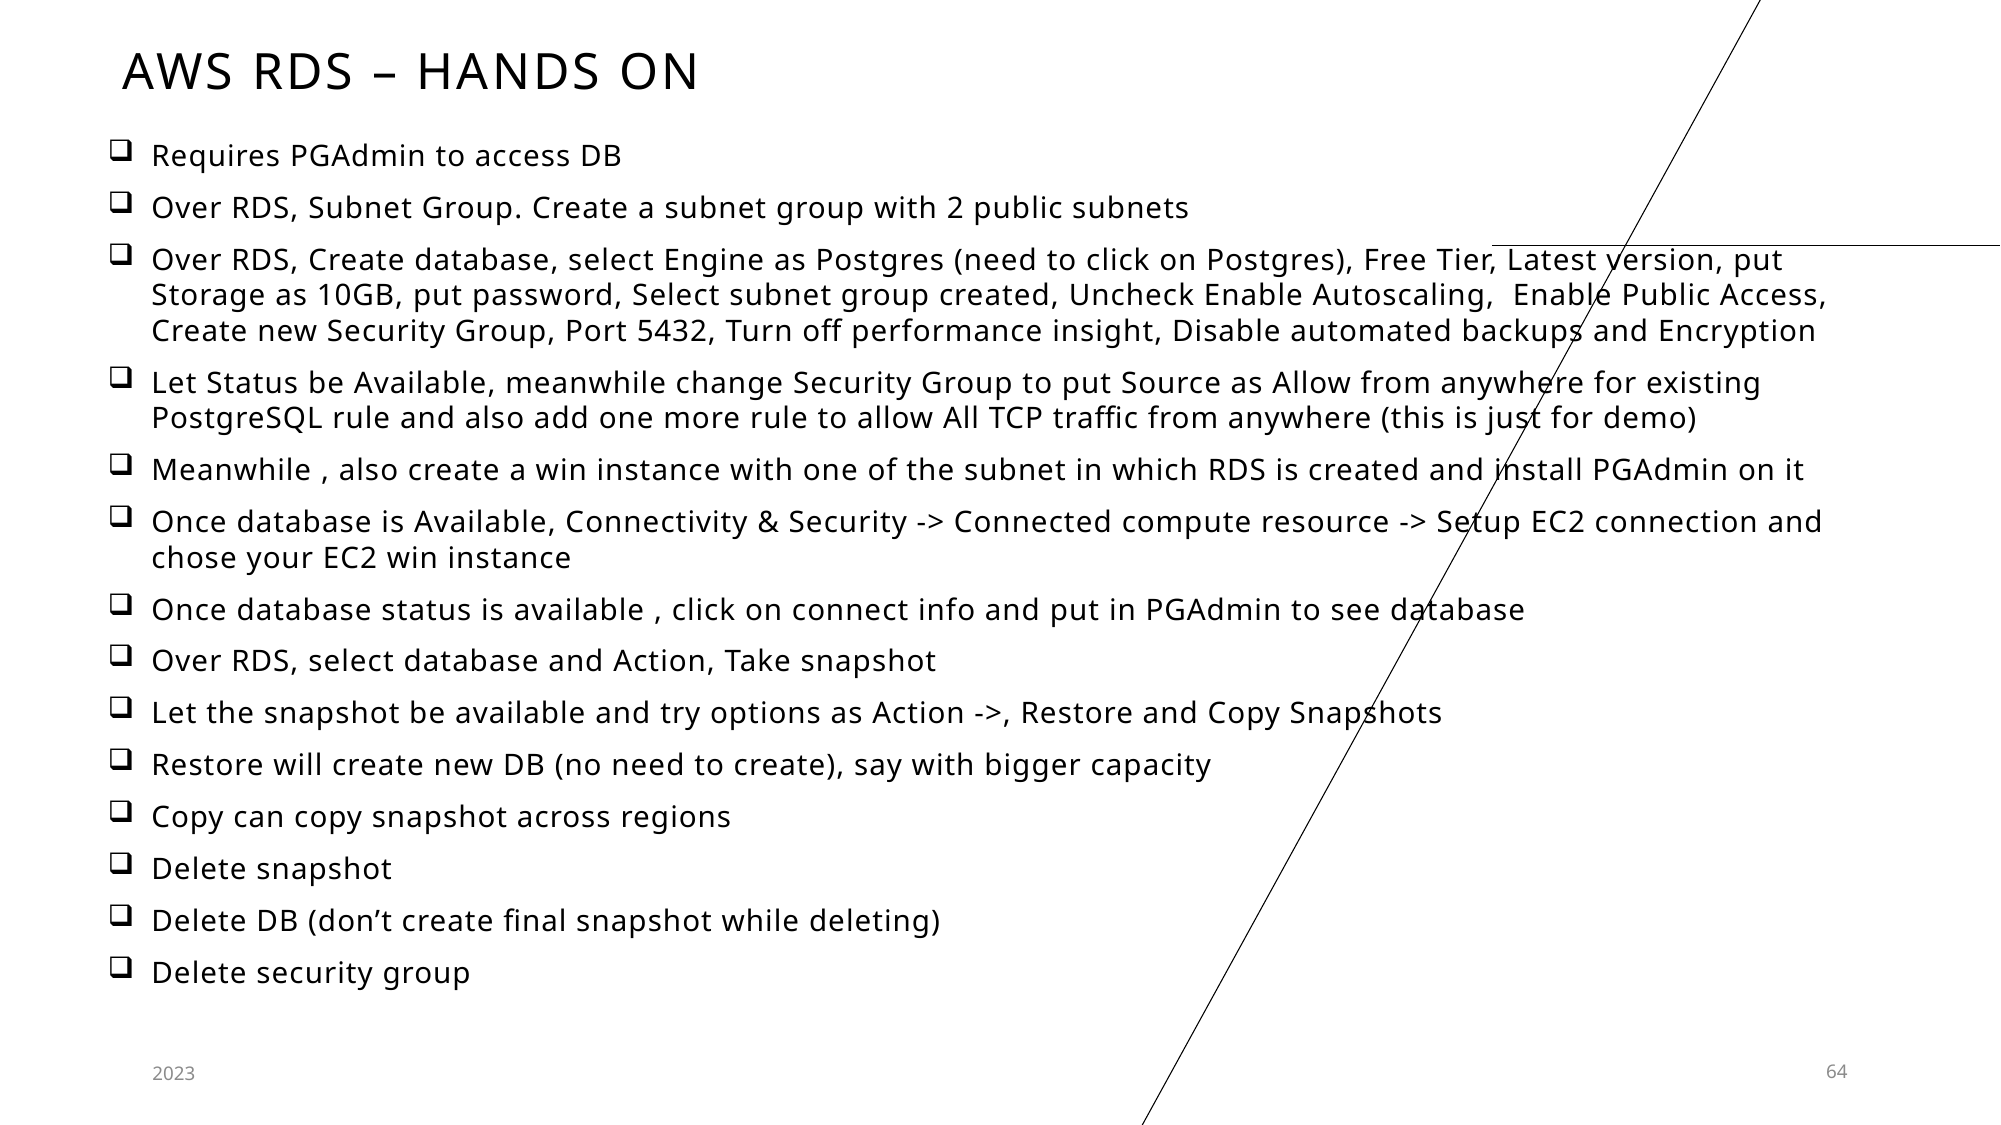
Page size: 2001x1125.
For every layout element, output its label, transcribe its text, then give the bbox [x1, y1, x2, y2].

list Requires PGAdmin to access DB Over RDS, Subnet Group. Create a subnet group with 2 public subnets Over RDS, Create database, select Engine as Postgres (need to click on Postgres), Free Tier, Latest version, put Storage as 10GB, put password, Select subnet group created, Uncheck Enable Autoscaling, Enable Public Access, Create new Security Group, Port 5432, Turn off performance insight, Disable automated backups and Encryption Let Status be Available, meanwhile change Security Group to put Source as Allow from anywhere for existing PostgreSQL rule and also add one more rule to allow All TCP traffic from anywhere (this is just for demo) Meanwhile , also create a win instance with one of the subnet in which RDS is created and install PGAdmin on it Once database is Available, Connectivity & Security -> Connected compute resource -> Setup EC2 connection and chose your EC2 win instance Once database status is available , click on connect info and put in PGAdmin to see database Over RDS, select database and Action, Take snapshot Let the snapshot be available and try options as Action ->, Restore and Copy Snapshots Restore will create new DB (no need to create), say with bigger capacity Copy can copy snapshot across regions Delete snapshot Delete DB (don’t create final snapshot while deleting) Delete security group [93, 129, 1848, 1030]
title AWS RDS – Hands ON [108, 23, 1445, 108]
slide_number 2023 [137, 1042, 338, 1103]
slide_number 64 [1412, 1042, 1863, 1103]
